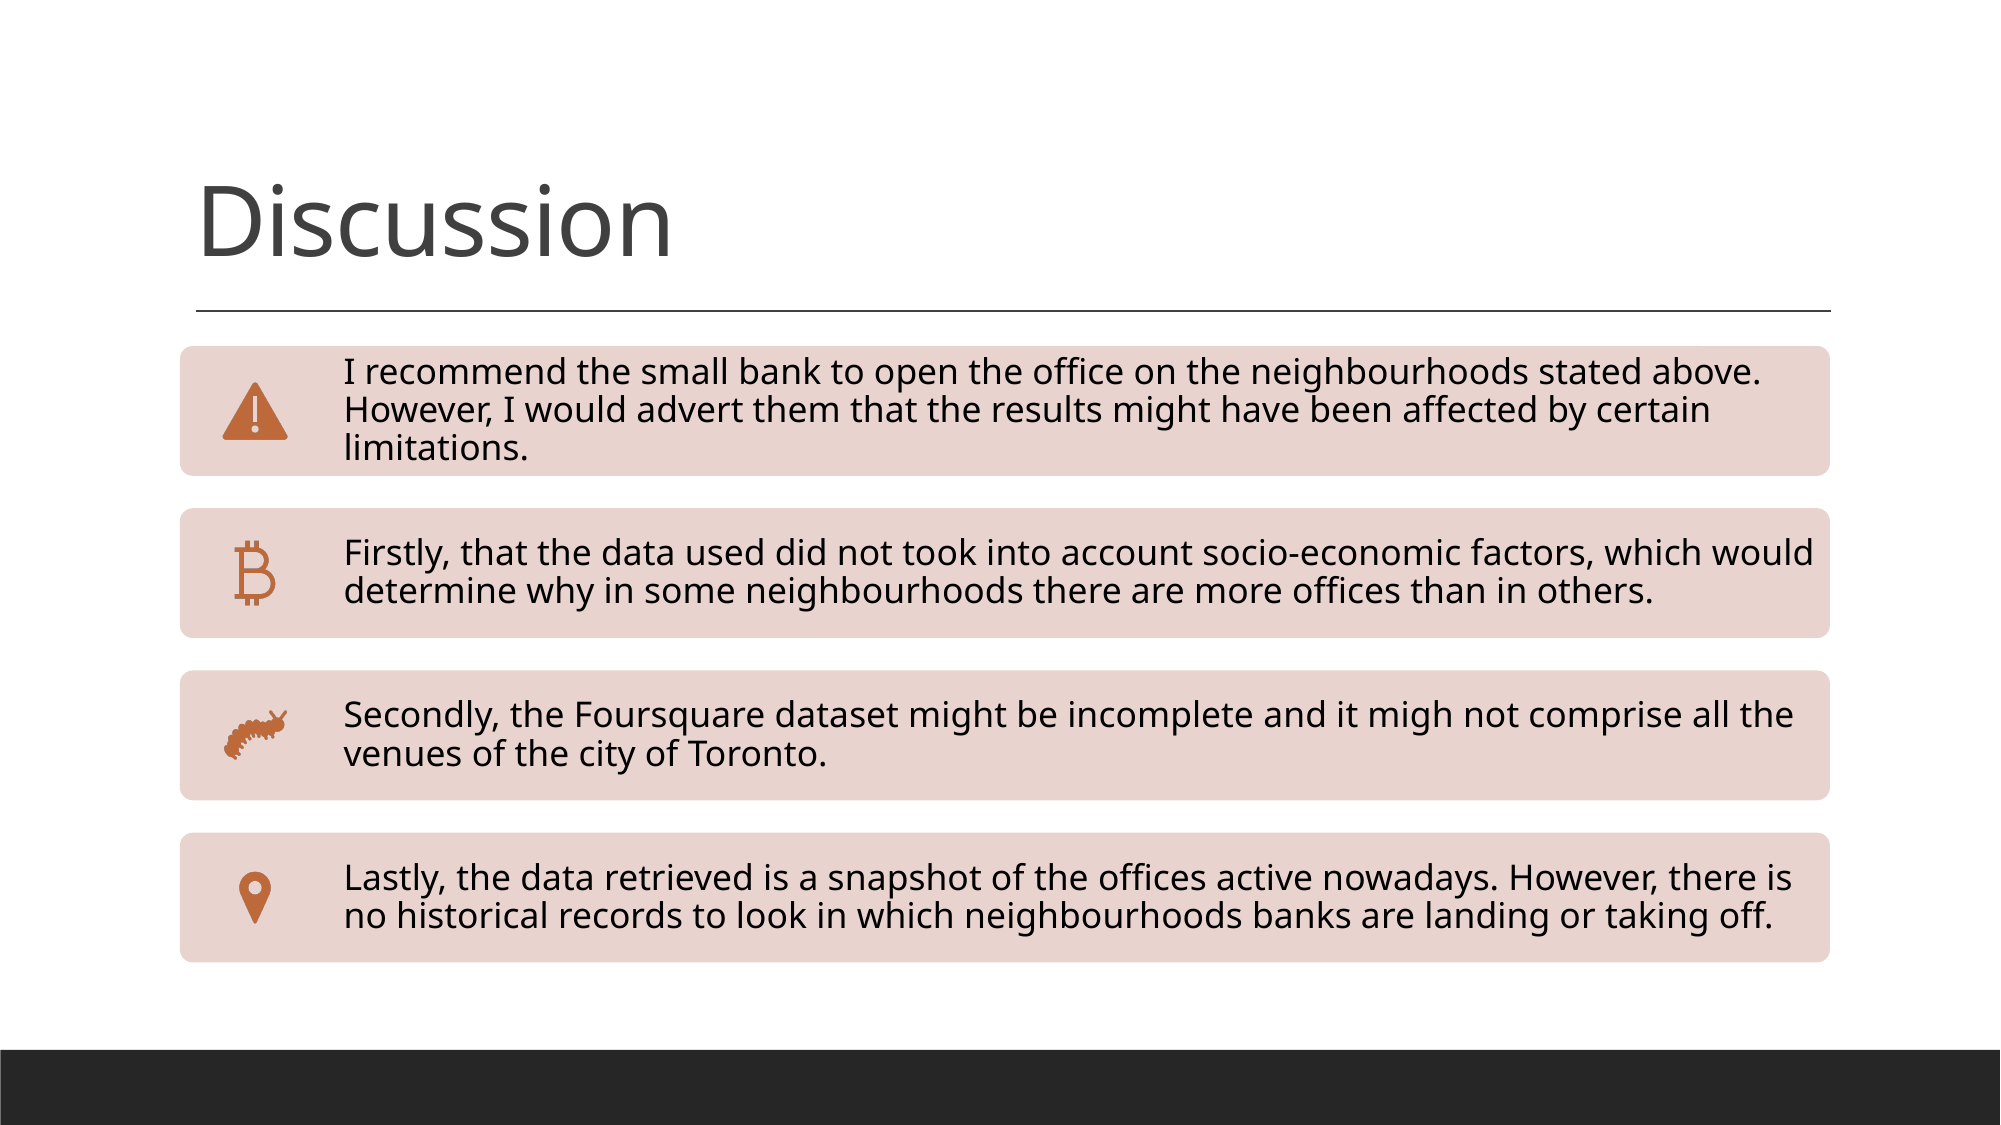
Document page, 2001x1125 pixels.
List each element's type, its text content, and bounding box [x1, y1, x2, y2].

title Discussion [180, 47, 1830, 285]
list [179, 345, 1831, 964]
